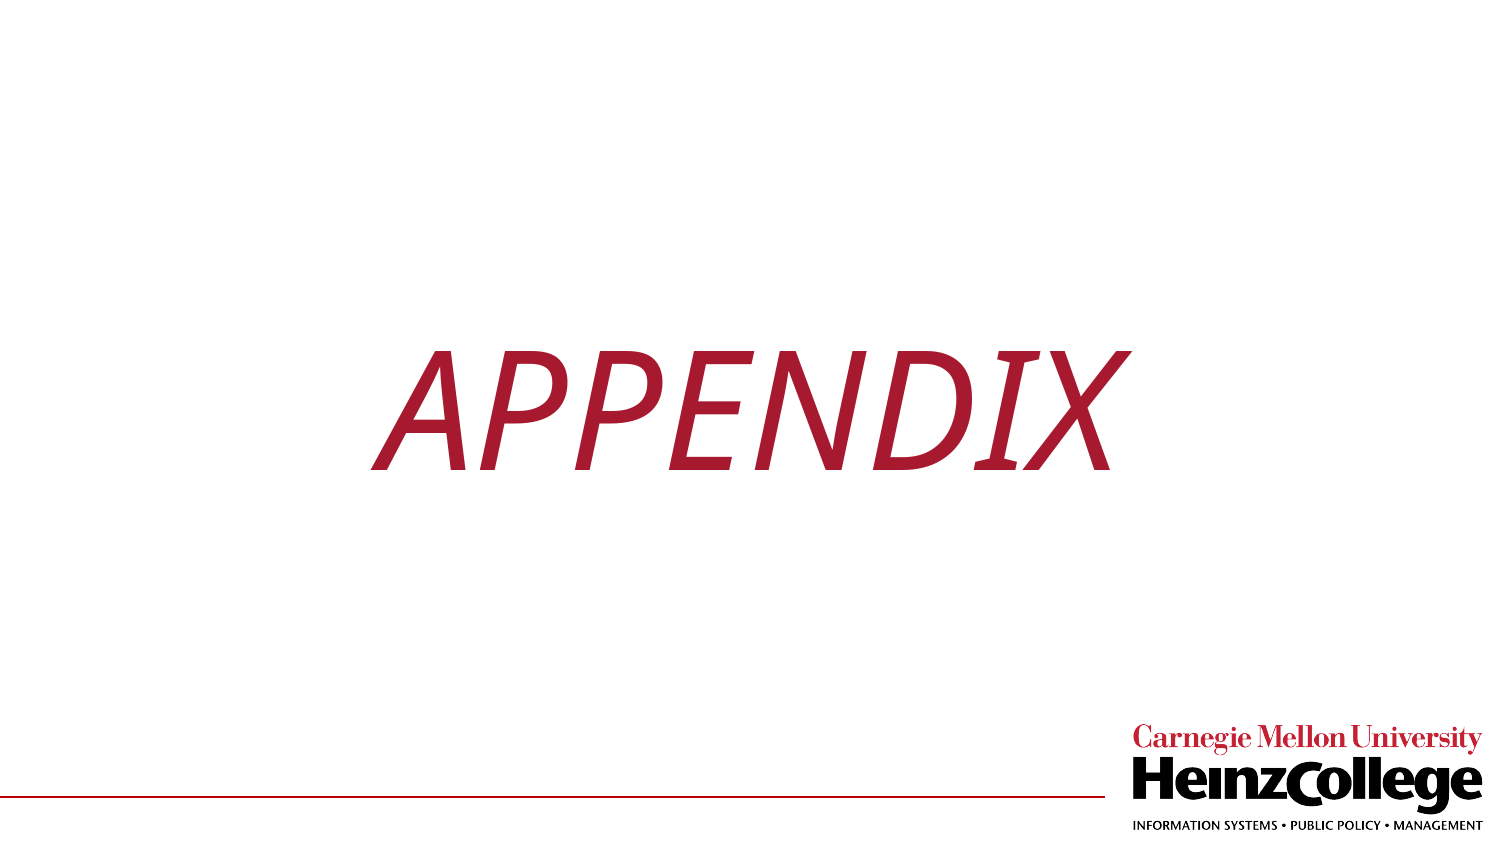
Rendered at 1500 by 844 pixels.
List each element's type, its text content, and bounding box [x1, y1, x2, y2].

picture [1133, 724, 1483, 830]
text_box APPENDIX [126, 297, 1374, 509]
